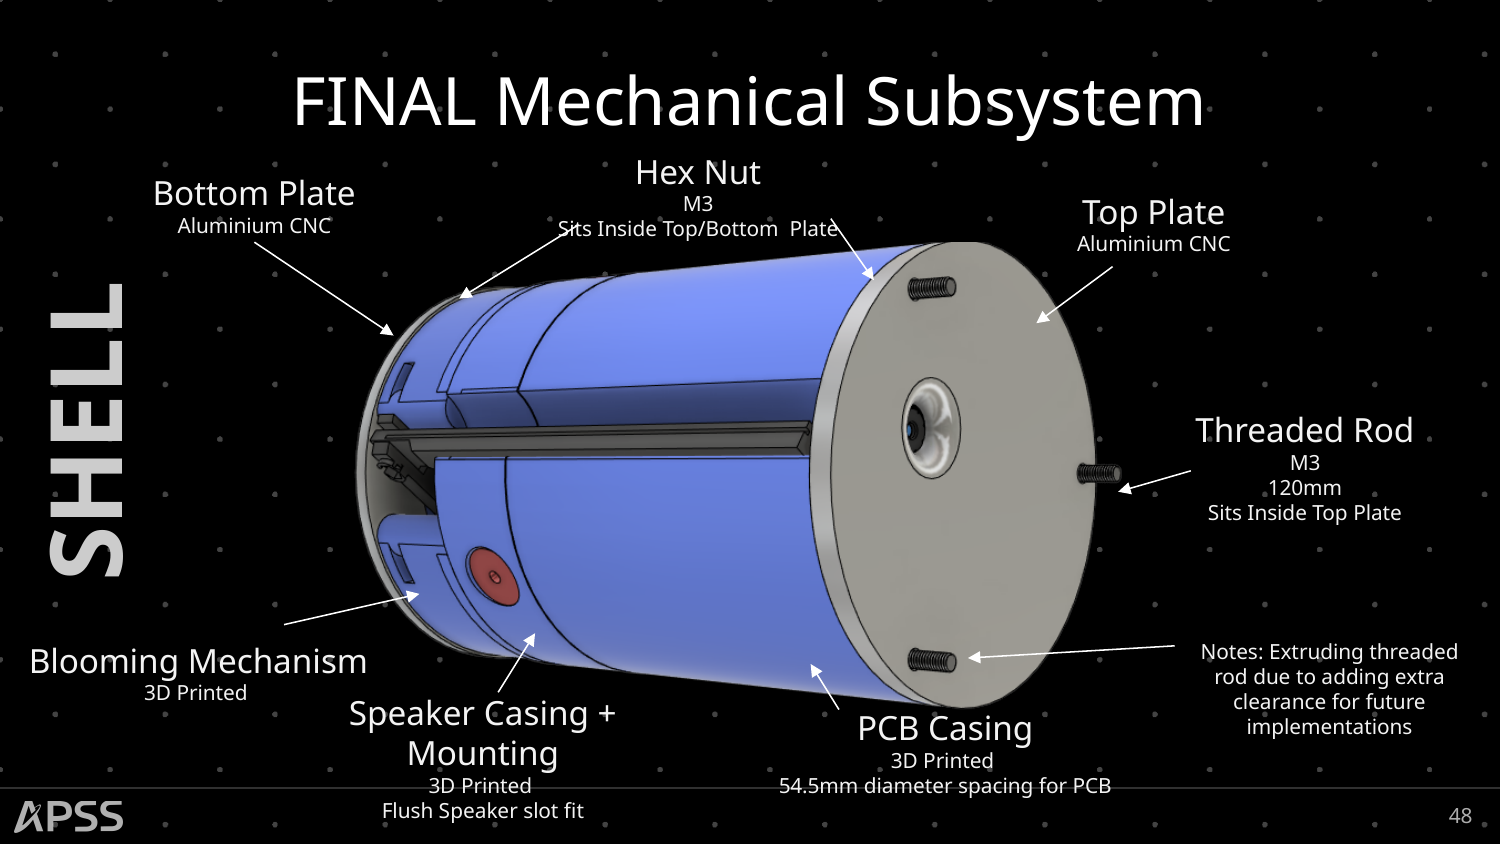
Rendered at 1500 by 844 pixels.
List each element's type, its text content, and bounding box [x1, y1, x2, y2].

text_box Bottom Plate Aluminium CNC [49, 192, 460, 243]
picture [0, 789, 1500, 844]
text_box PCB Casing 3D Printed 54.5mm diameter spacing for PCB [740, 772, 1151, 802]
text_box Top Plate Aluminium CNC [948, 211, 1359, 261]
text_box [283, 593, 420, 625]
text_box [254, 241, 394, 336]
title FINAL Mechanical Subsystem [177, 55, 1449, 150]
text_box Hex Nut M3 Sits Inside Top/Bottom Plate [531, 171, 865, 221]
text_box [459, 224, 579, 299]
text_box Notes: Extruding threaded rod due to adding extra clearance for future implementations [1167, 664, 1492, 714]
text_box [1117, 470, 1191, 492]
text_box Blooming Mechanism 3D Printed [0, 660, 343, 710]
text_box Speaker Casing + Mounting 3D Printed Flush Speaker slot fit [278, 745, 688, 795]
title SHELL [7, 0, 177, 597]
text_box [810, 663, 840, 710]
text_box Threaded Rod M3 120mm Sits Inside Top Plate [1156, 442, 1468, 492]
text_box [967, 645, 1175, 659]
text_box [1036, 266, 1113, 324]
picture [0, 0, 1500, 787]
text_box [830, 218, 875, 281]
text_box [497, 632, 536, 693]
